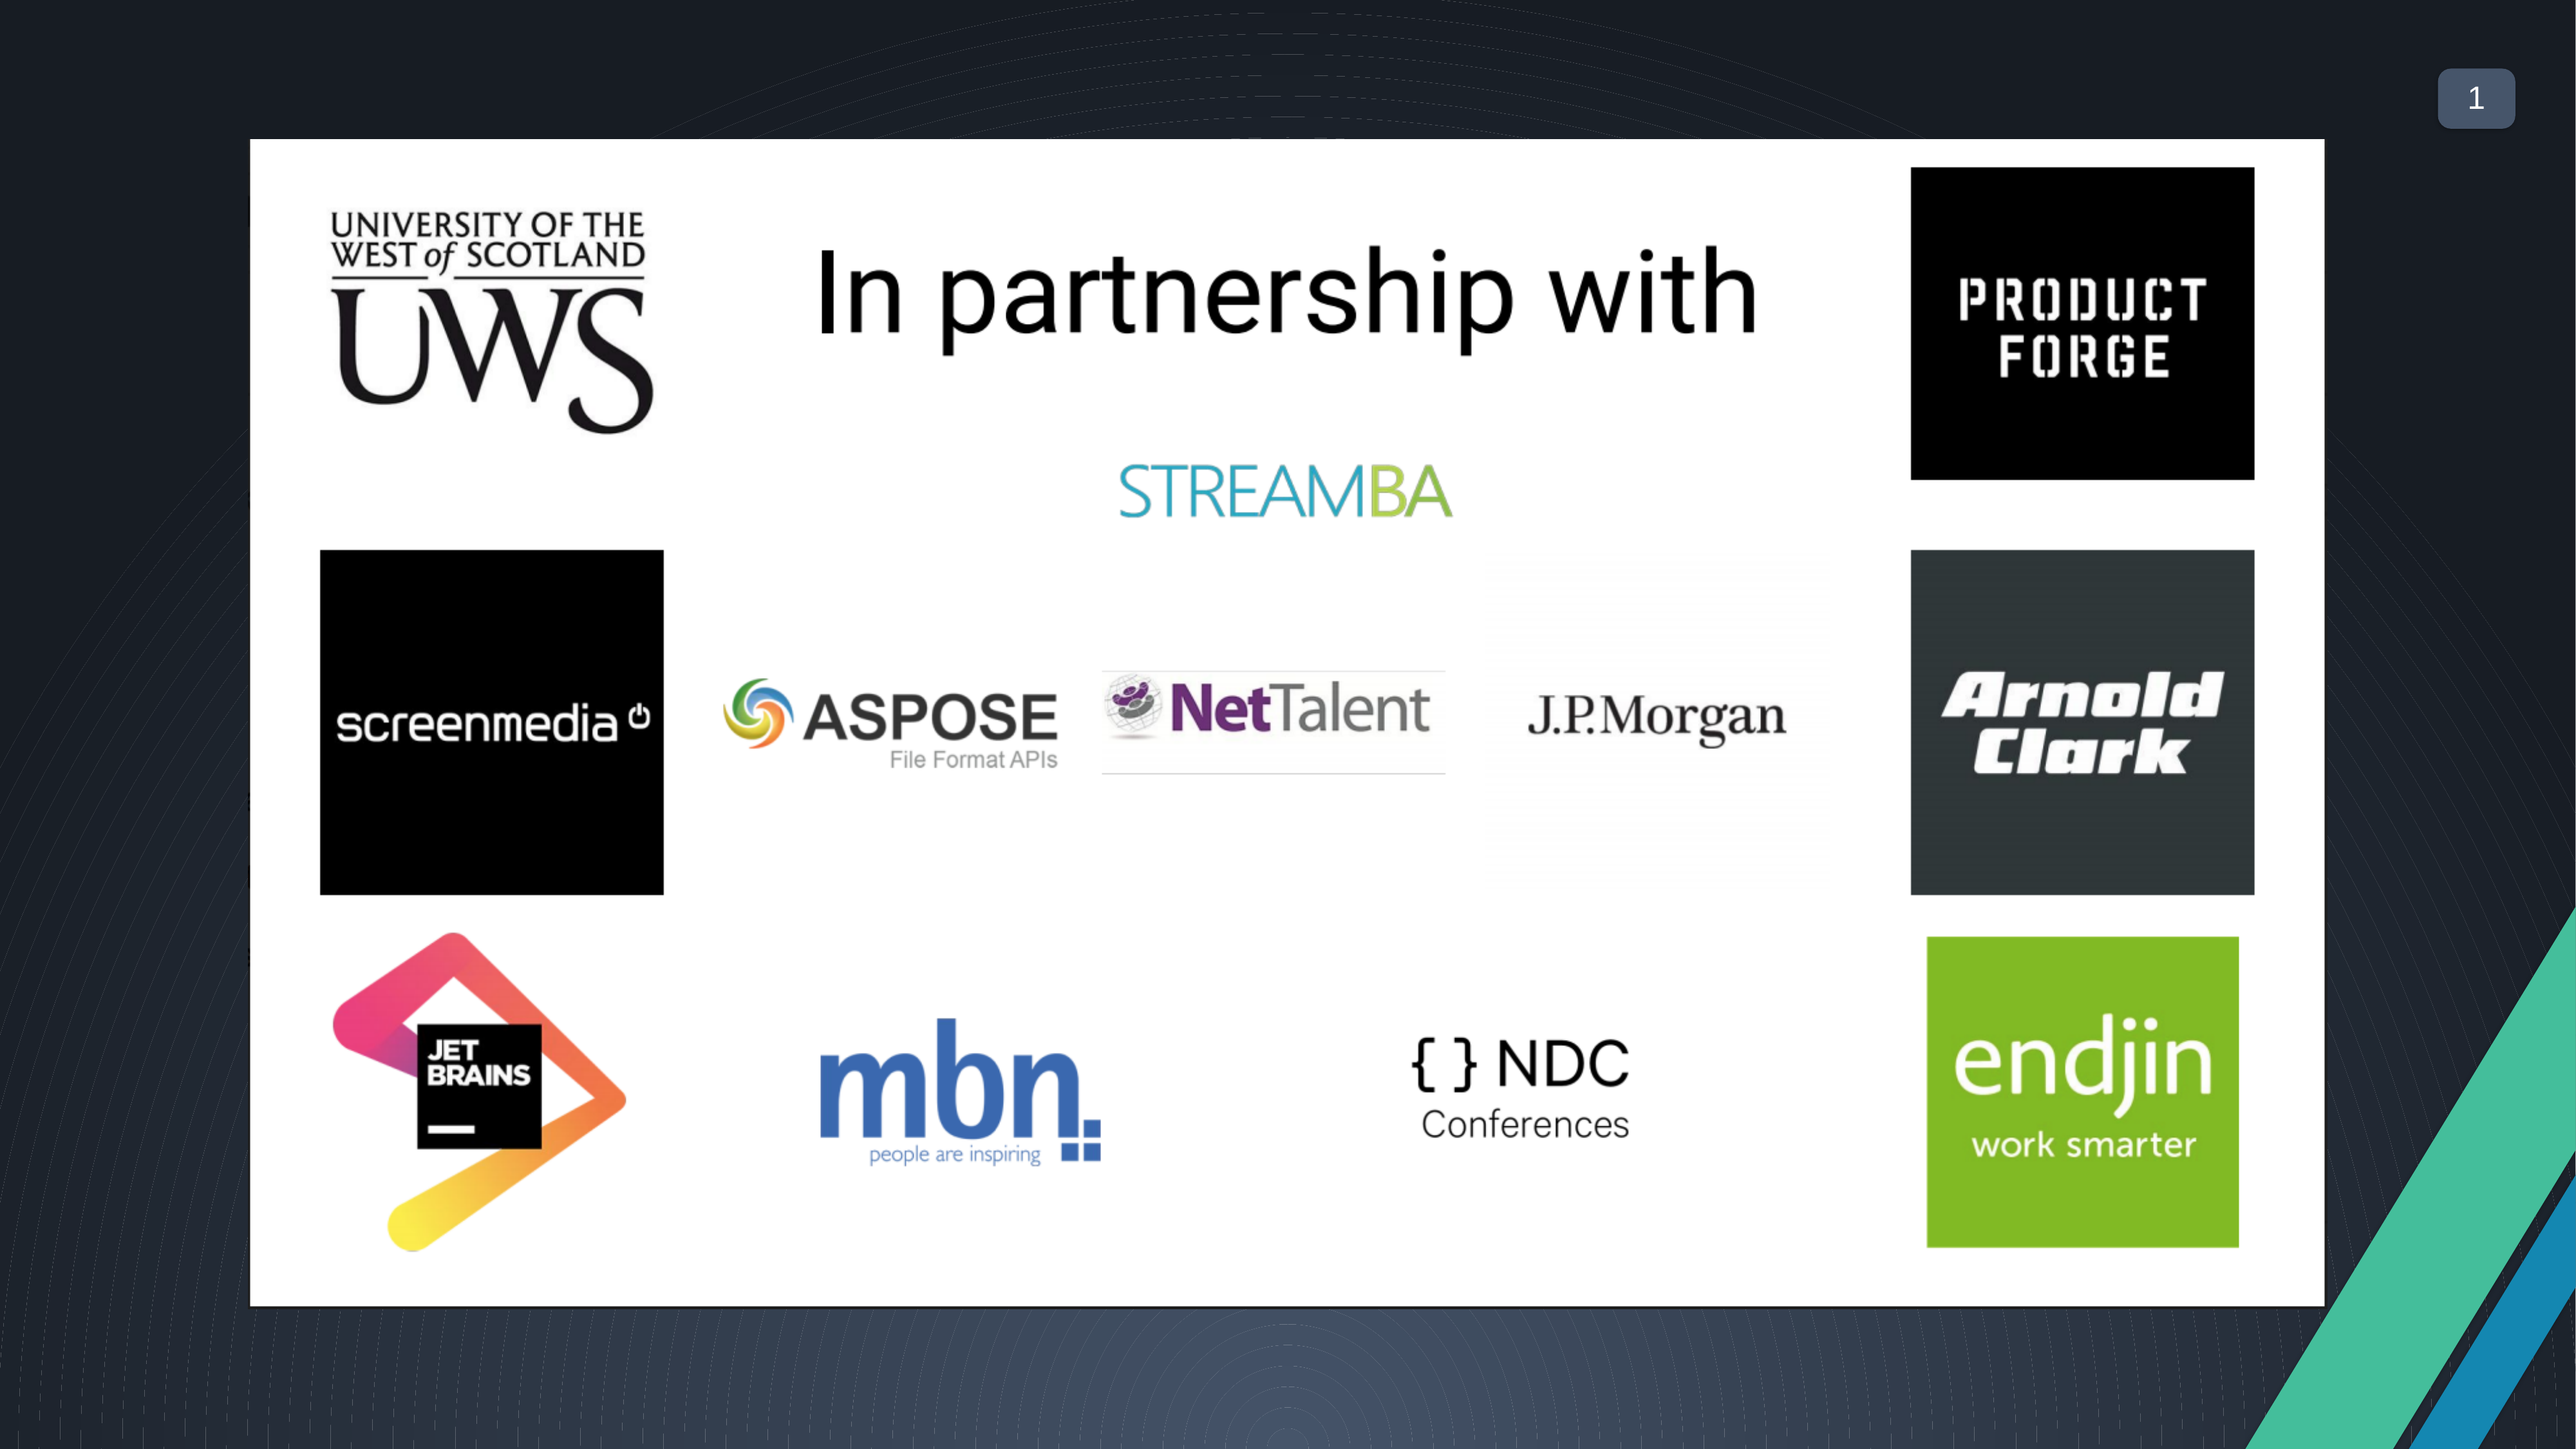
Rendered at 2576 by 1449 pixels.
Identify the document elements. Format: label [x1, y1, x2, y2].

picture [248, 139, 2328, 1310]
